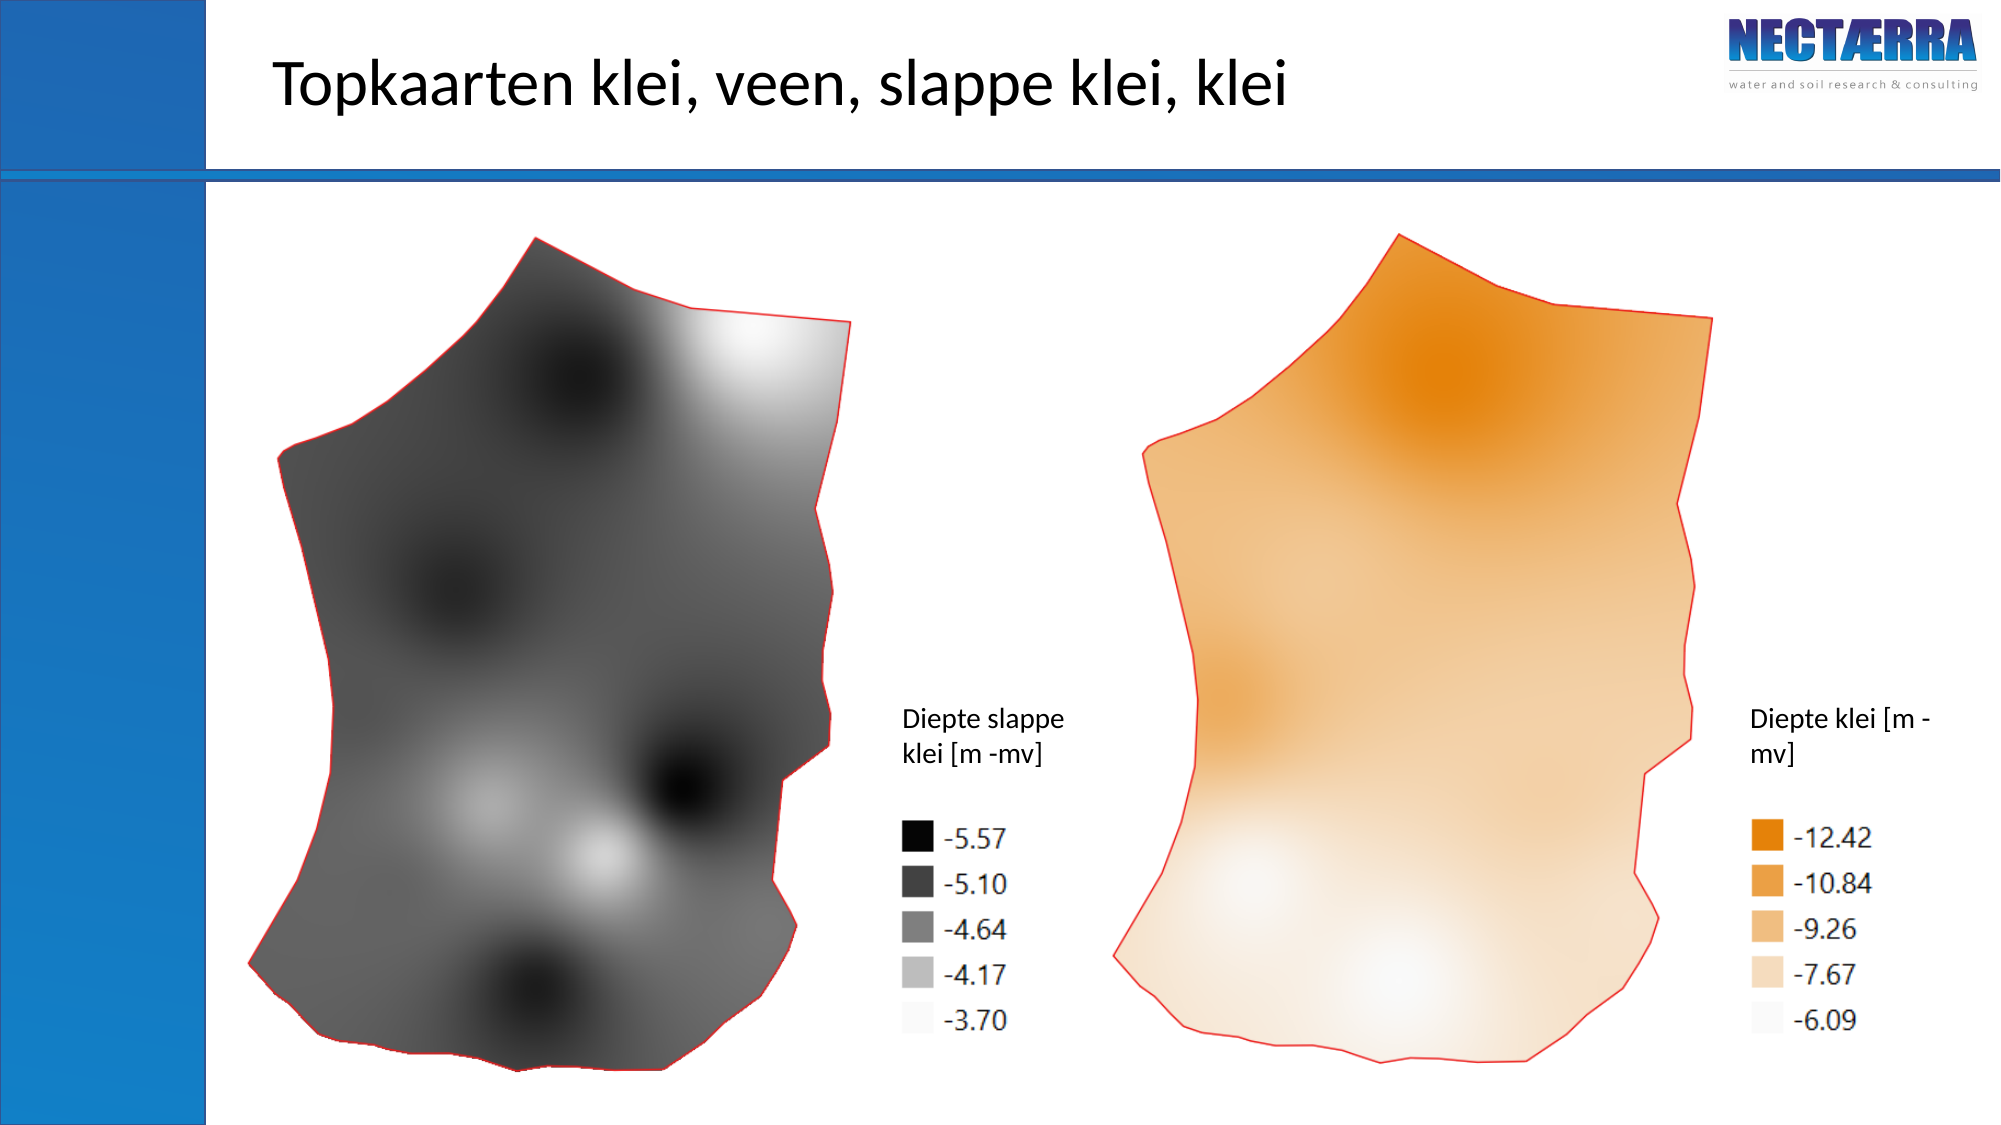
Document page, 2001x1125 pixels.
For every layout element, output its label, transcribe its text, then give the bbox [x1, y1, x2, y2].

picture [1093, 230, 1923, 1075]
text_box Diepte slappe klei [m -mv] [887, 692, 1093, 777]
picture [228, 230, 871, 1082]
title Topkaarten klei, veen, slappe klei, klei [257, 8, 1712, 160]
picture [1724, 13, 1982, 93]
text_box Diepte klei [m -mv] [1736, 692, 1971, 777]
picture [882, 816, 1086, 1043]
